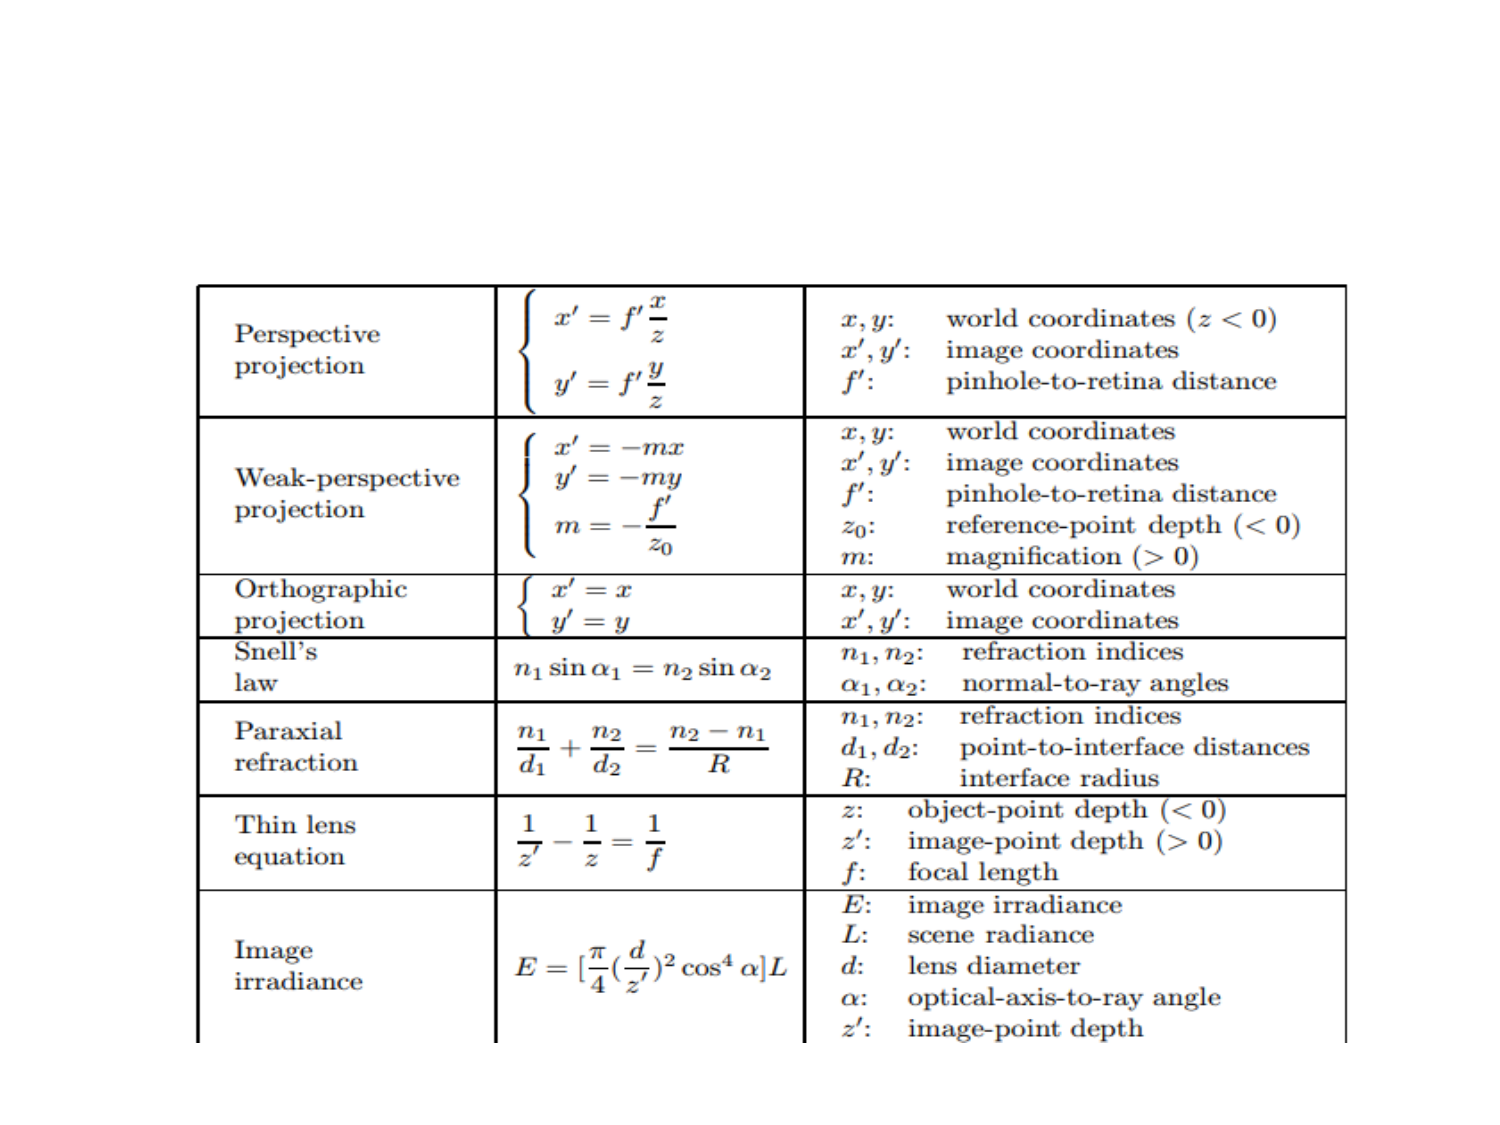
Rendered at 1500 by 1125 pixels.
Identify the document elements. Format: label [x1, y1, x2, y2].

picture [152, 269, 1383, 1044]
